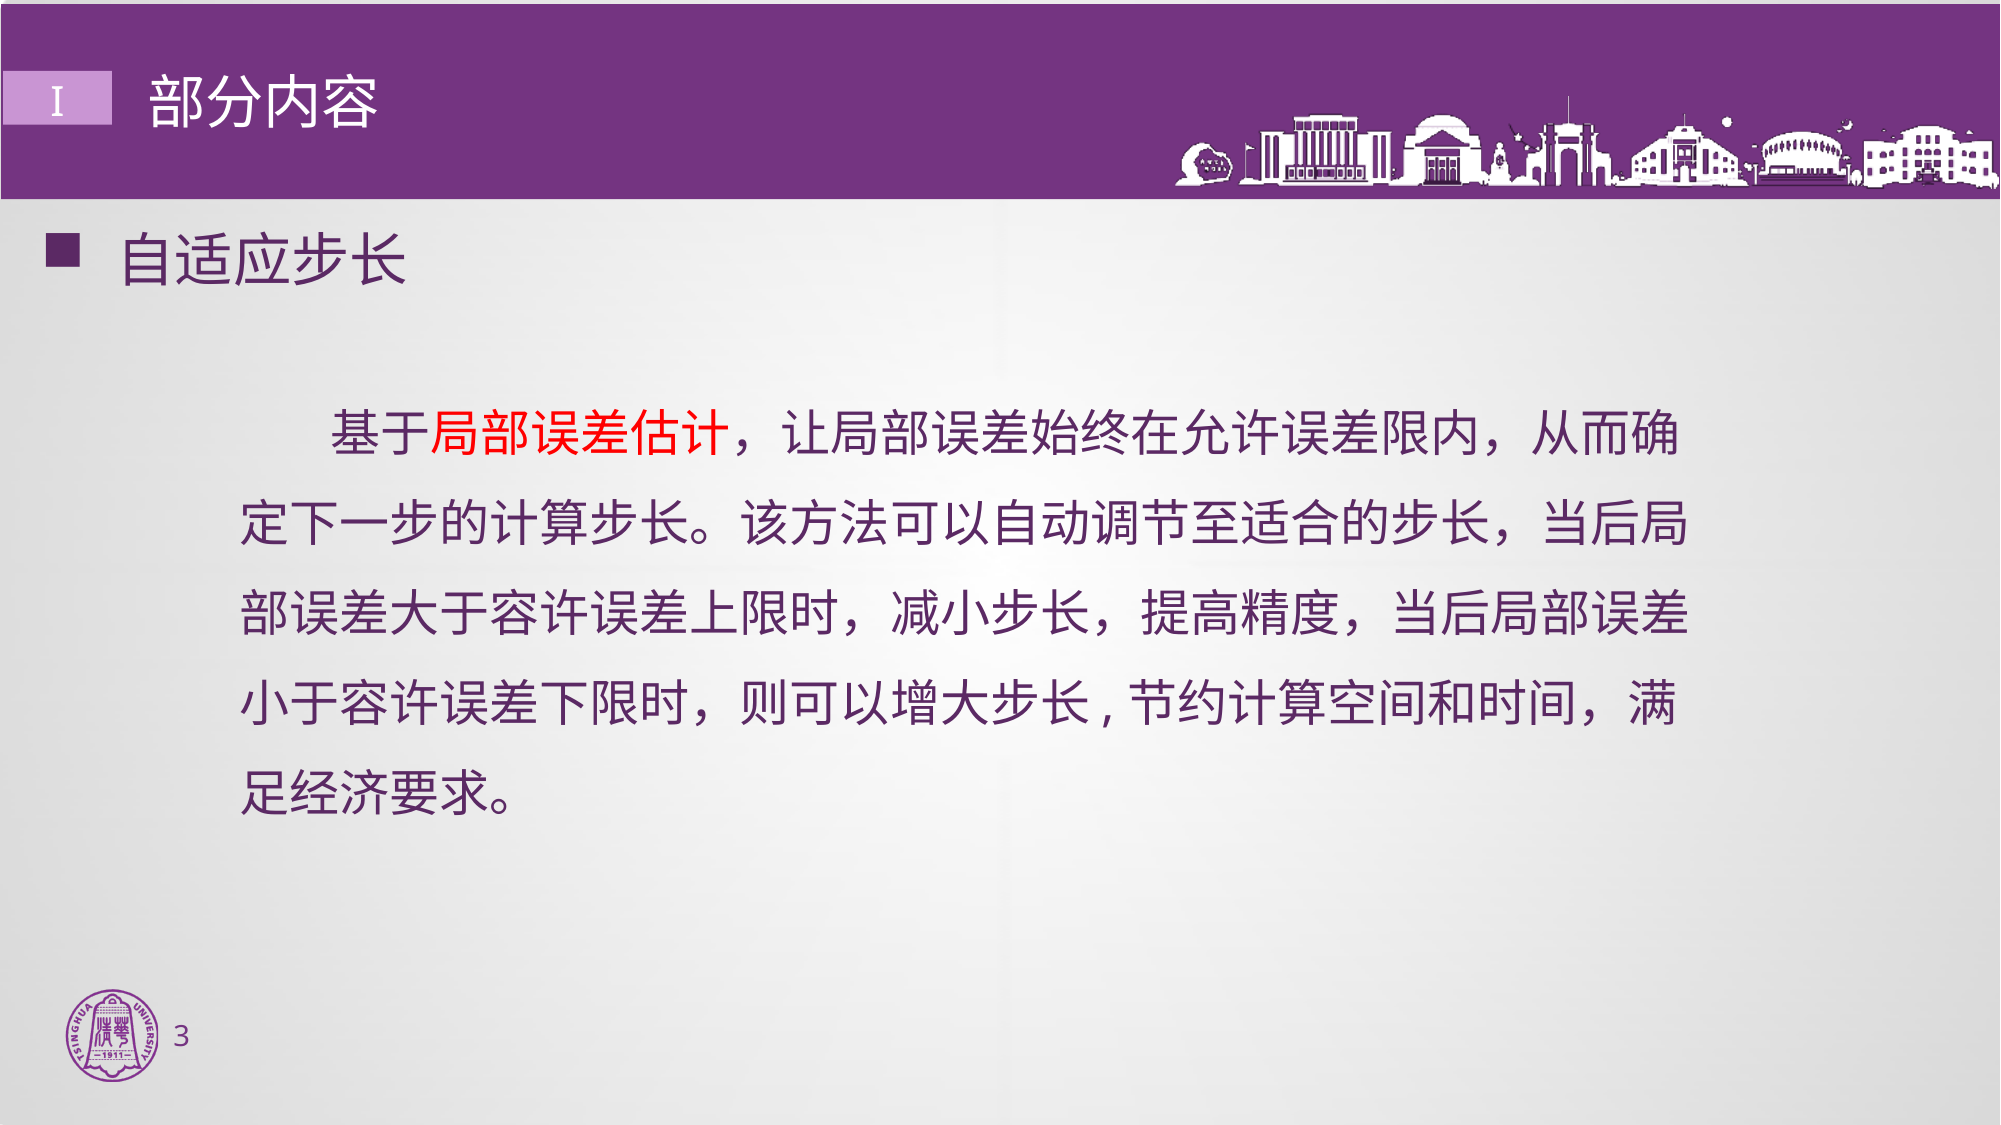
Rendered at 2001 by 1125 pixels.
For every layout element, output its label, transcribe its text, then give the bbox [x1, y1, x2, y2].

text_box I [3, 70, 112, 125]
text_box 3 [171, 1015, 193, 1053]
text_box [1, 4, 2000, 200]
picture [0, 0, 2000, 1125]
text_box 基于局部误差估计，让局部误差始终在允许误差限内，从而确定下一步的计算步长。该方法可以自动调节至适合的步长，当后局部误差大于容许误差上限时，减小步长，提高精度，当后局部误差小于容许误差下限时，则可以增大步长,节约计算空间和时间，满足经济要求。 [224, 364, 1725, 830]
text_box 自适应步长 [27, 215, 424, 301]
text_box [1175, 96, 1999, 189]
title 部分内容 [145, 63, 441, 254]
text_box [65, 989, 159, 1082]
